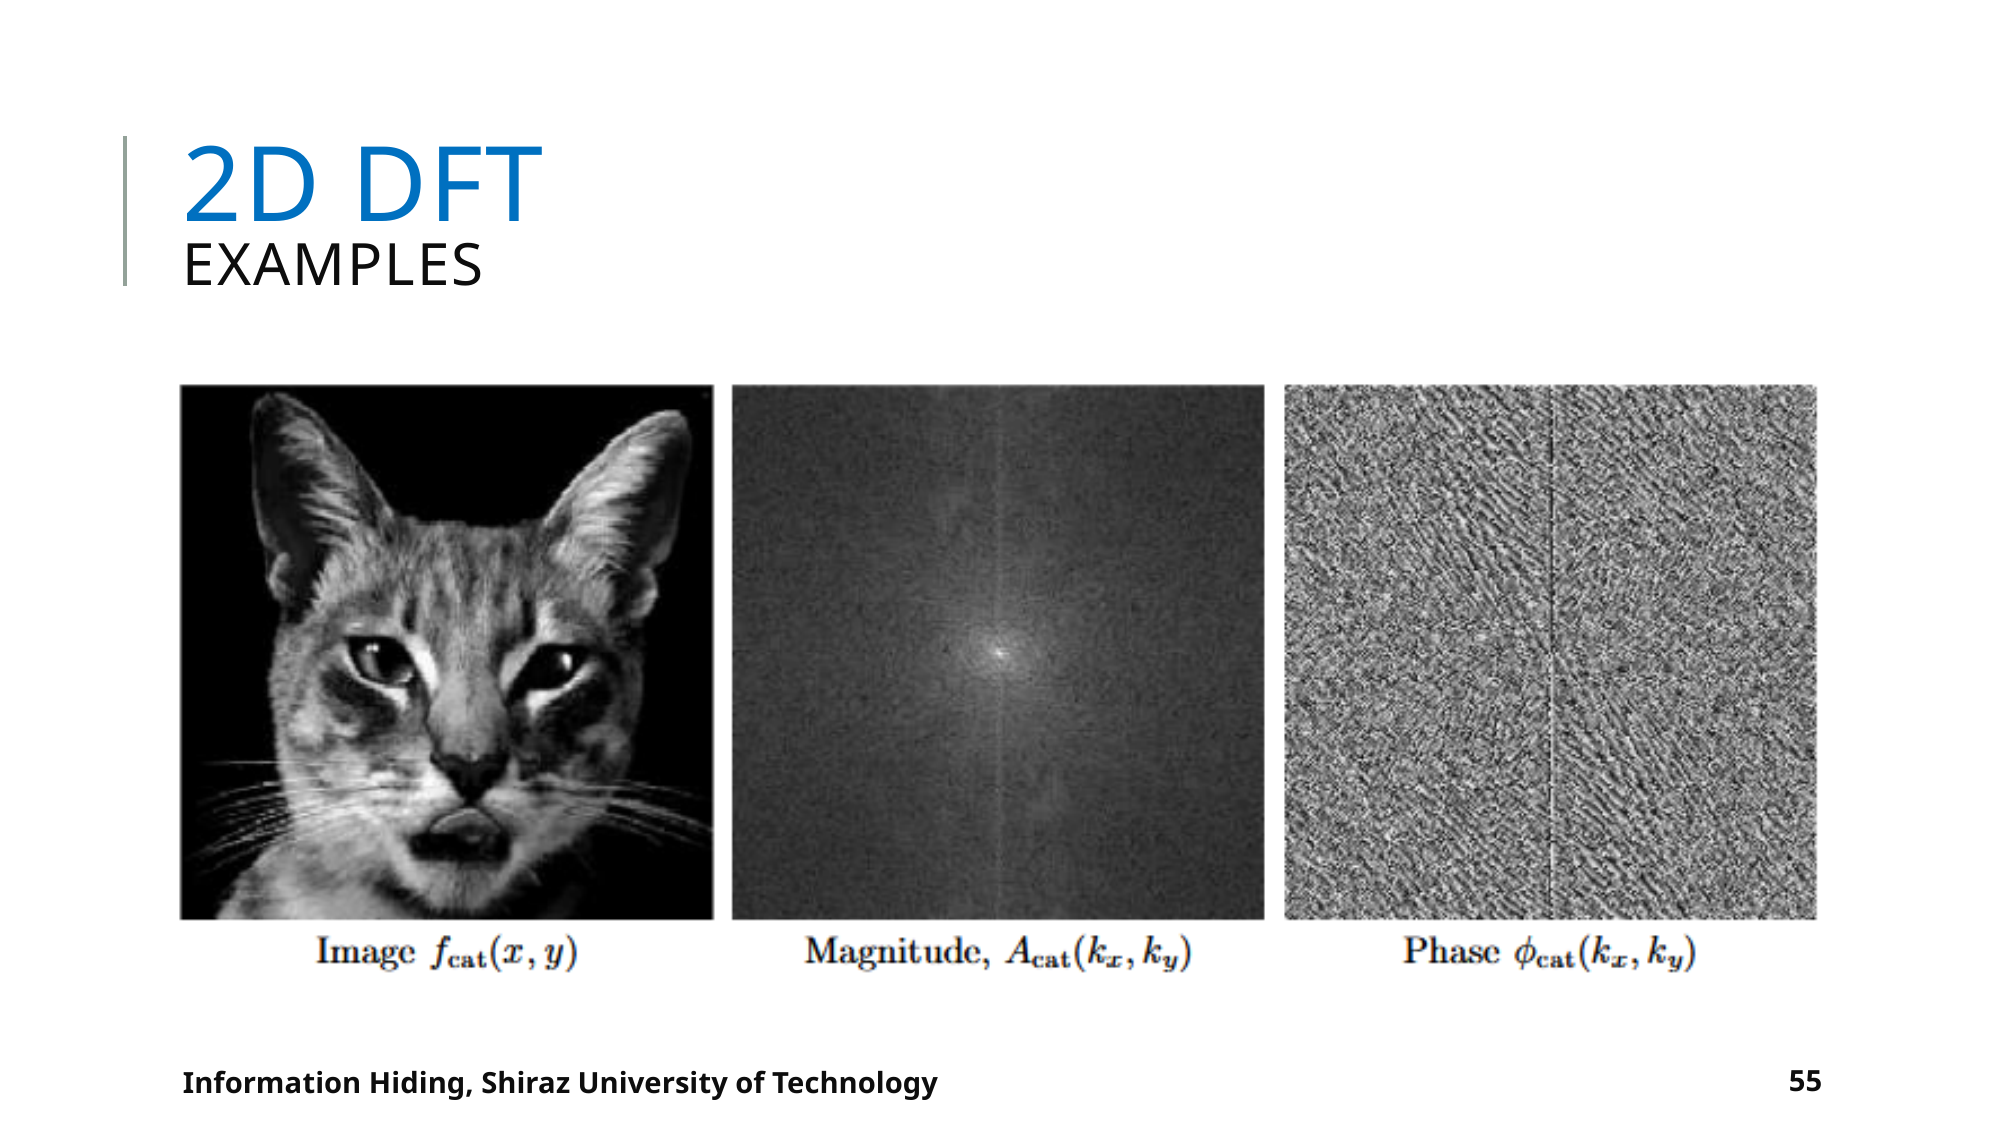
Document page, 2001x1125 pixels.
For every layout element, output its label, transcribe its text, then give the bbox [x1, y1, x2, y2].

slide_number 55 [1773, 1059, 1853, 1105]
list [160, 365, 1840, 993]
footer Information Hiding, Shiraz University of Technology [168, 1059, 1773, 1105]
title 2D dft Examples [168, 96, 1853, 342]
